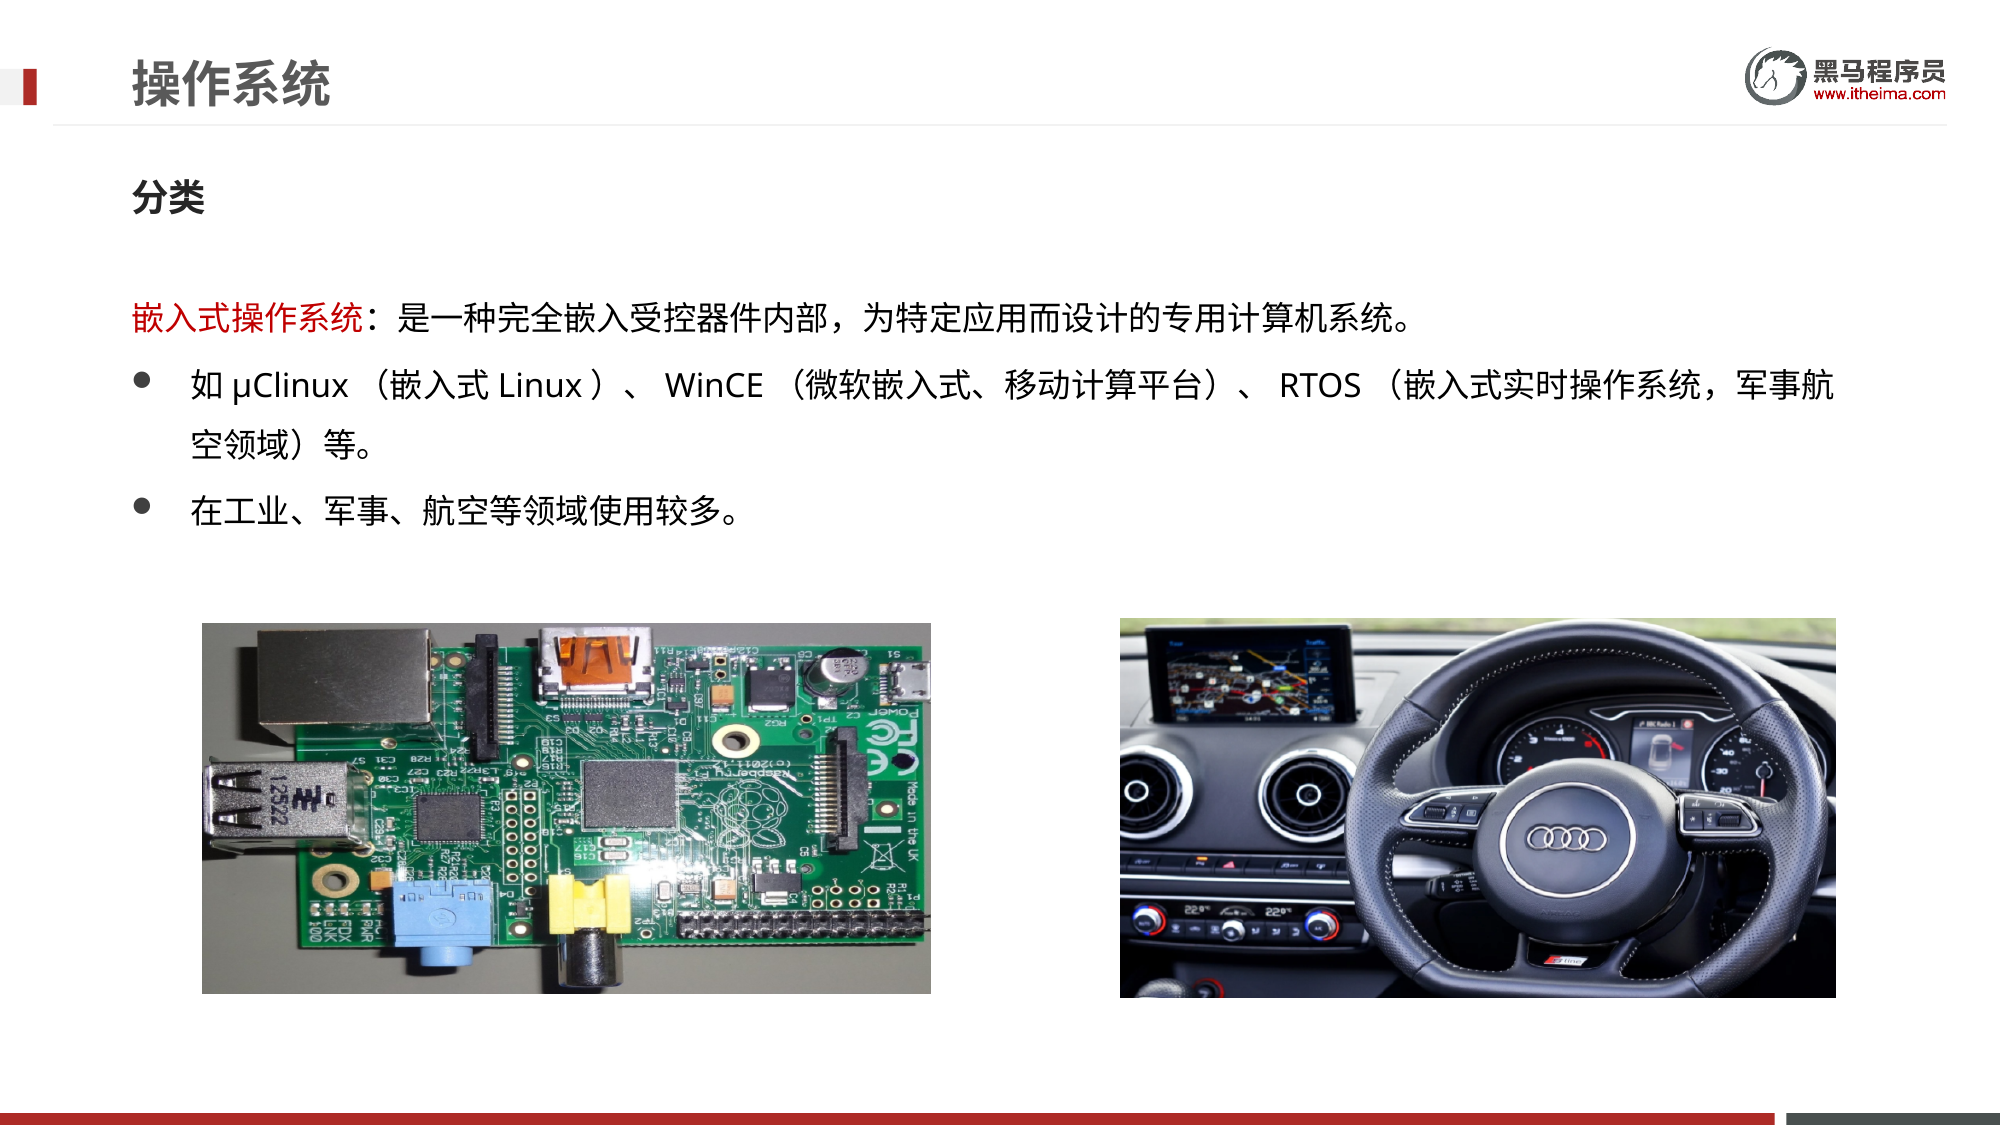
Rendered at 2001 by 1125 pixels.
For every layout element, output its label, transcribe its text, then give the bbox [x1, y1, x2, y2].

list 分类 [116, 154, 1880, 239]
picture [1120, 618, 1836, 999]
title 操作系统 [116, 40, 1556, 125]
picture [202, 623, 931, 994]
picture [1744, 46, 1946, 106]
list 嵌入式操作系统：是一种完全嵌入受控器件内部，为特定应用而设计的专用计算机系统。 如μClinux（嵌入式Linux）、WinCE（微软嵌入式、移动计算平台）、RTOS（嵌入式实时操作系统，军事航空领域）等。 在工业、军事、航空等领域使用较多。 [116, 270, 1880, 963]
